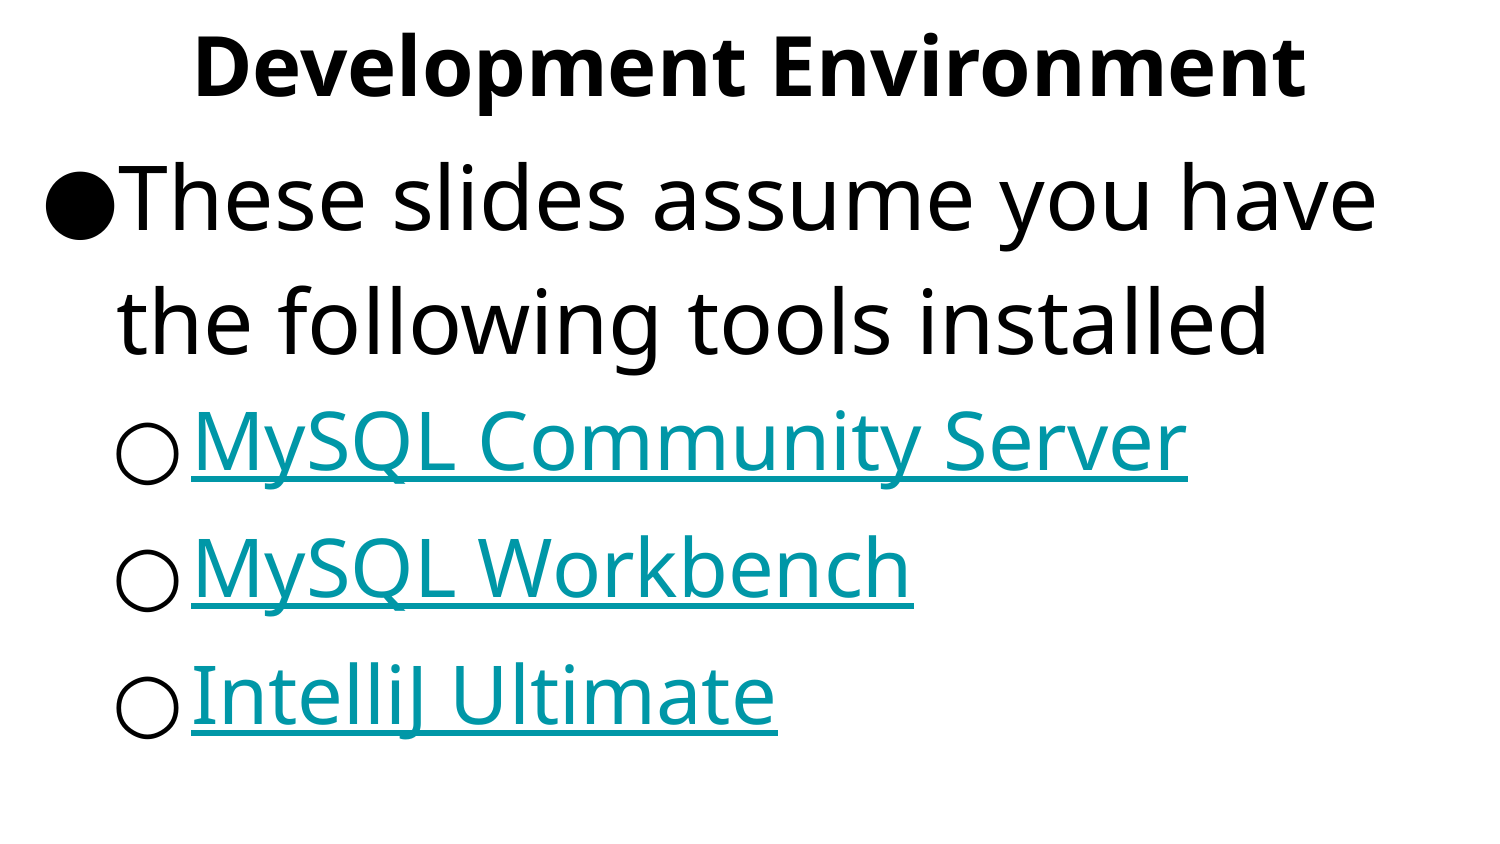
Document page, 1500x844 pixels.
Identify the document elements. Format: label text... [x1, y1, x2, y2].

list These slides assume you have the following tools installed MySQL Community Server MySQL Workbench IntelliJ Ultimate [26, 110, 1500, 844]
title Development Environment [0, 0, 1500, 111]
